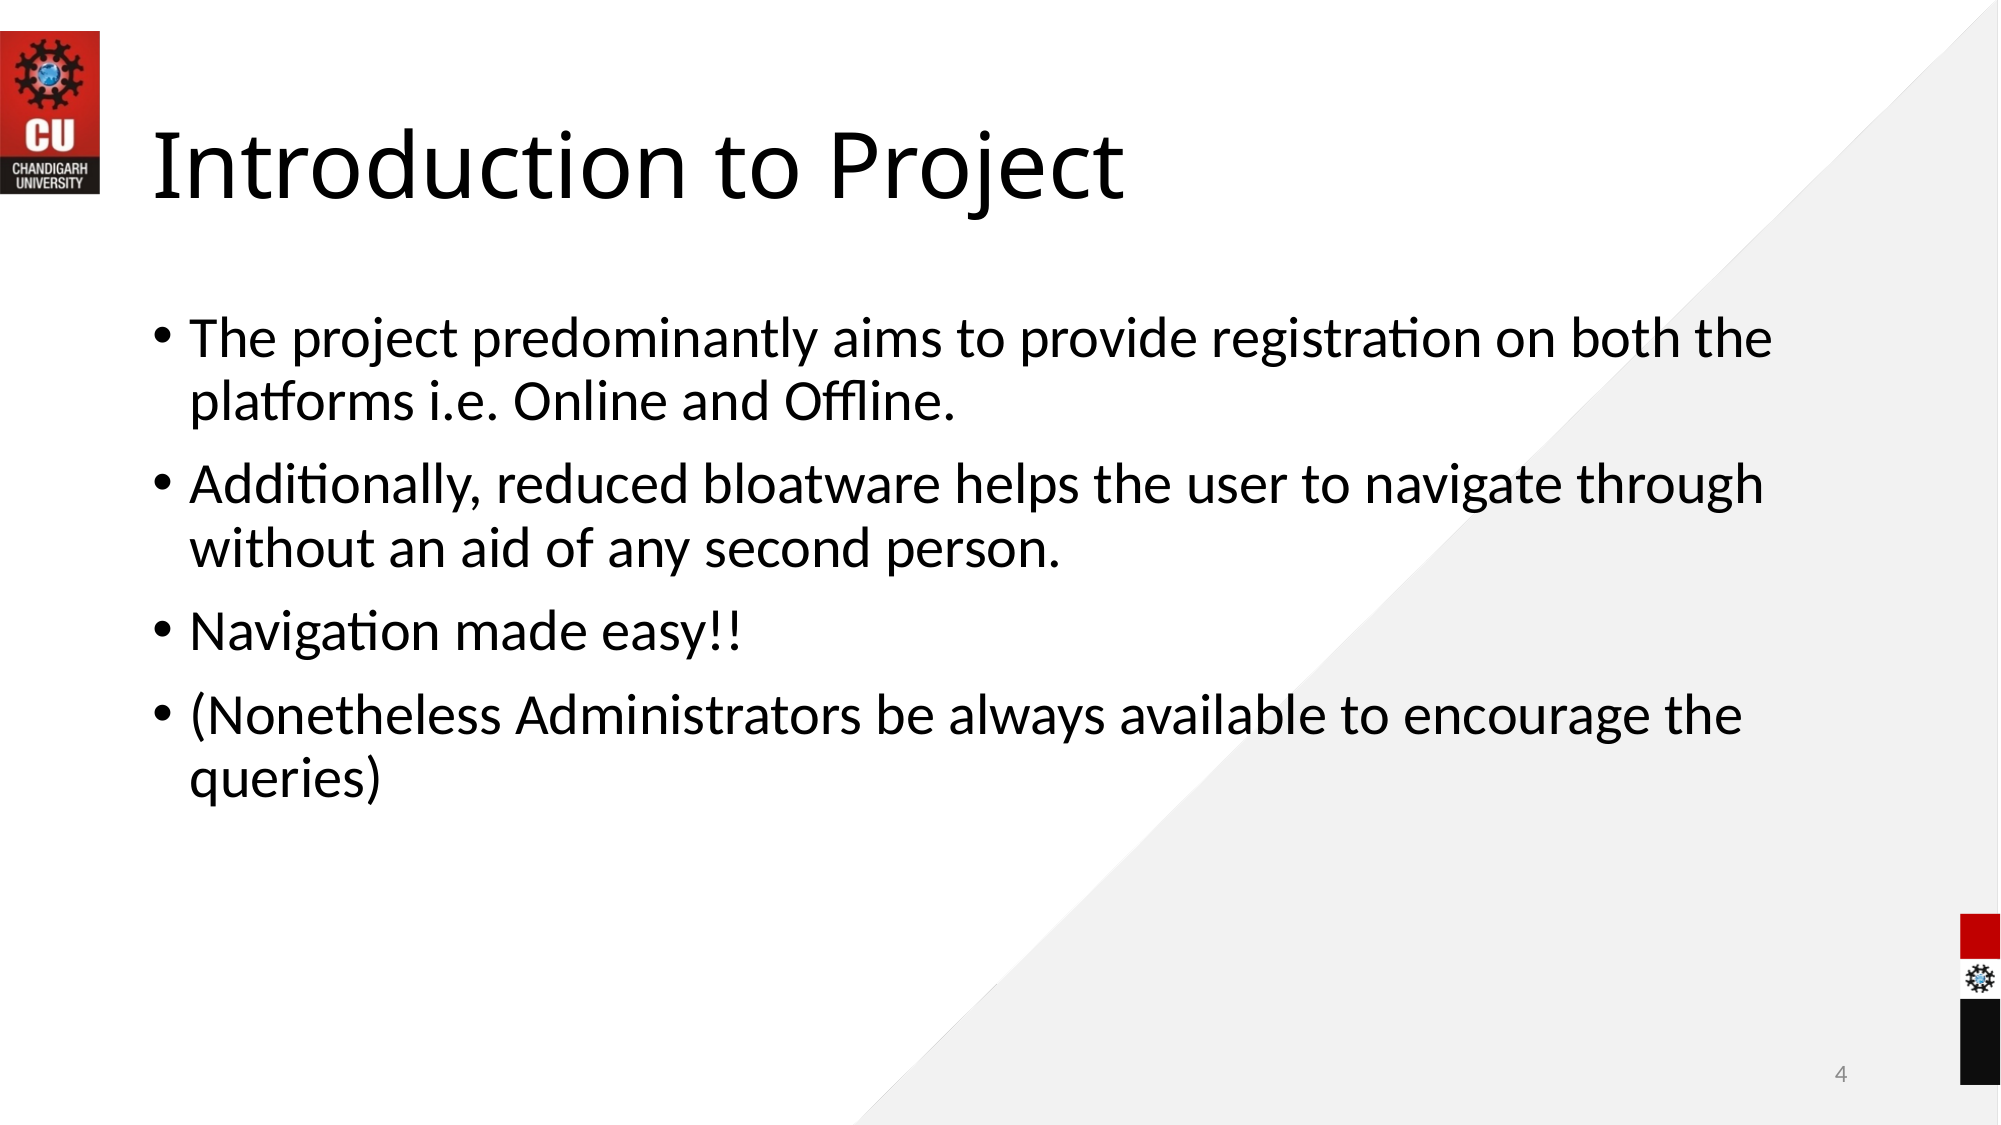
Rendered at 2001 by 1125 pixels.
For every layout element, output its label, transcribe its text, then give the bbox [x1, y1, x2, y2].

title Introduction to Project [137, 59, 1863, 278]
slide_number 4 [1412, 1042, 1863, 1103]
list The project predominantly aims to provide registration on both the platforms i.e. Online and Offline. Additionally, reduced bloatware helps the user to navigate through without an aid of any second person. Navigation made easy!! (Nonetheless Administrators be always available to encourage the queries) [137, 299, 1863, 1014]
picture [0, 0, 2001, 1125]
